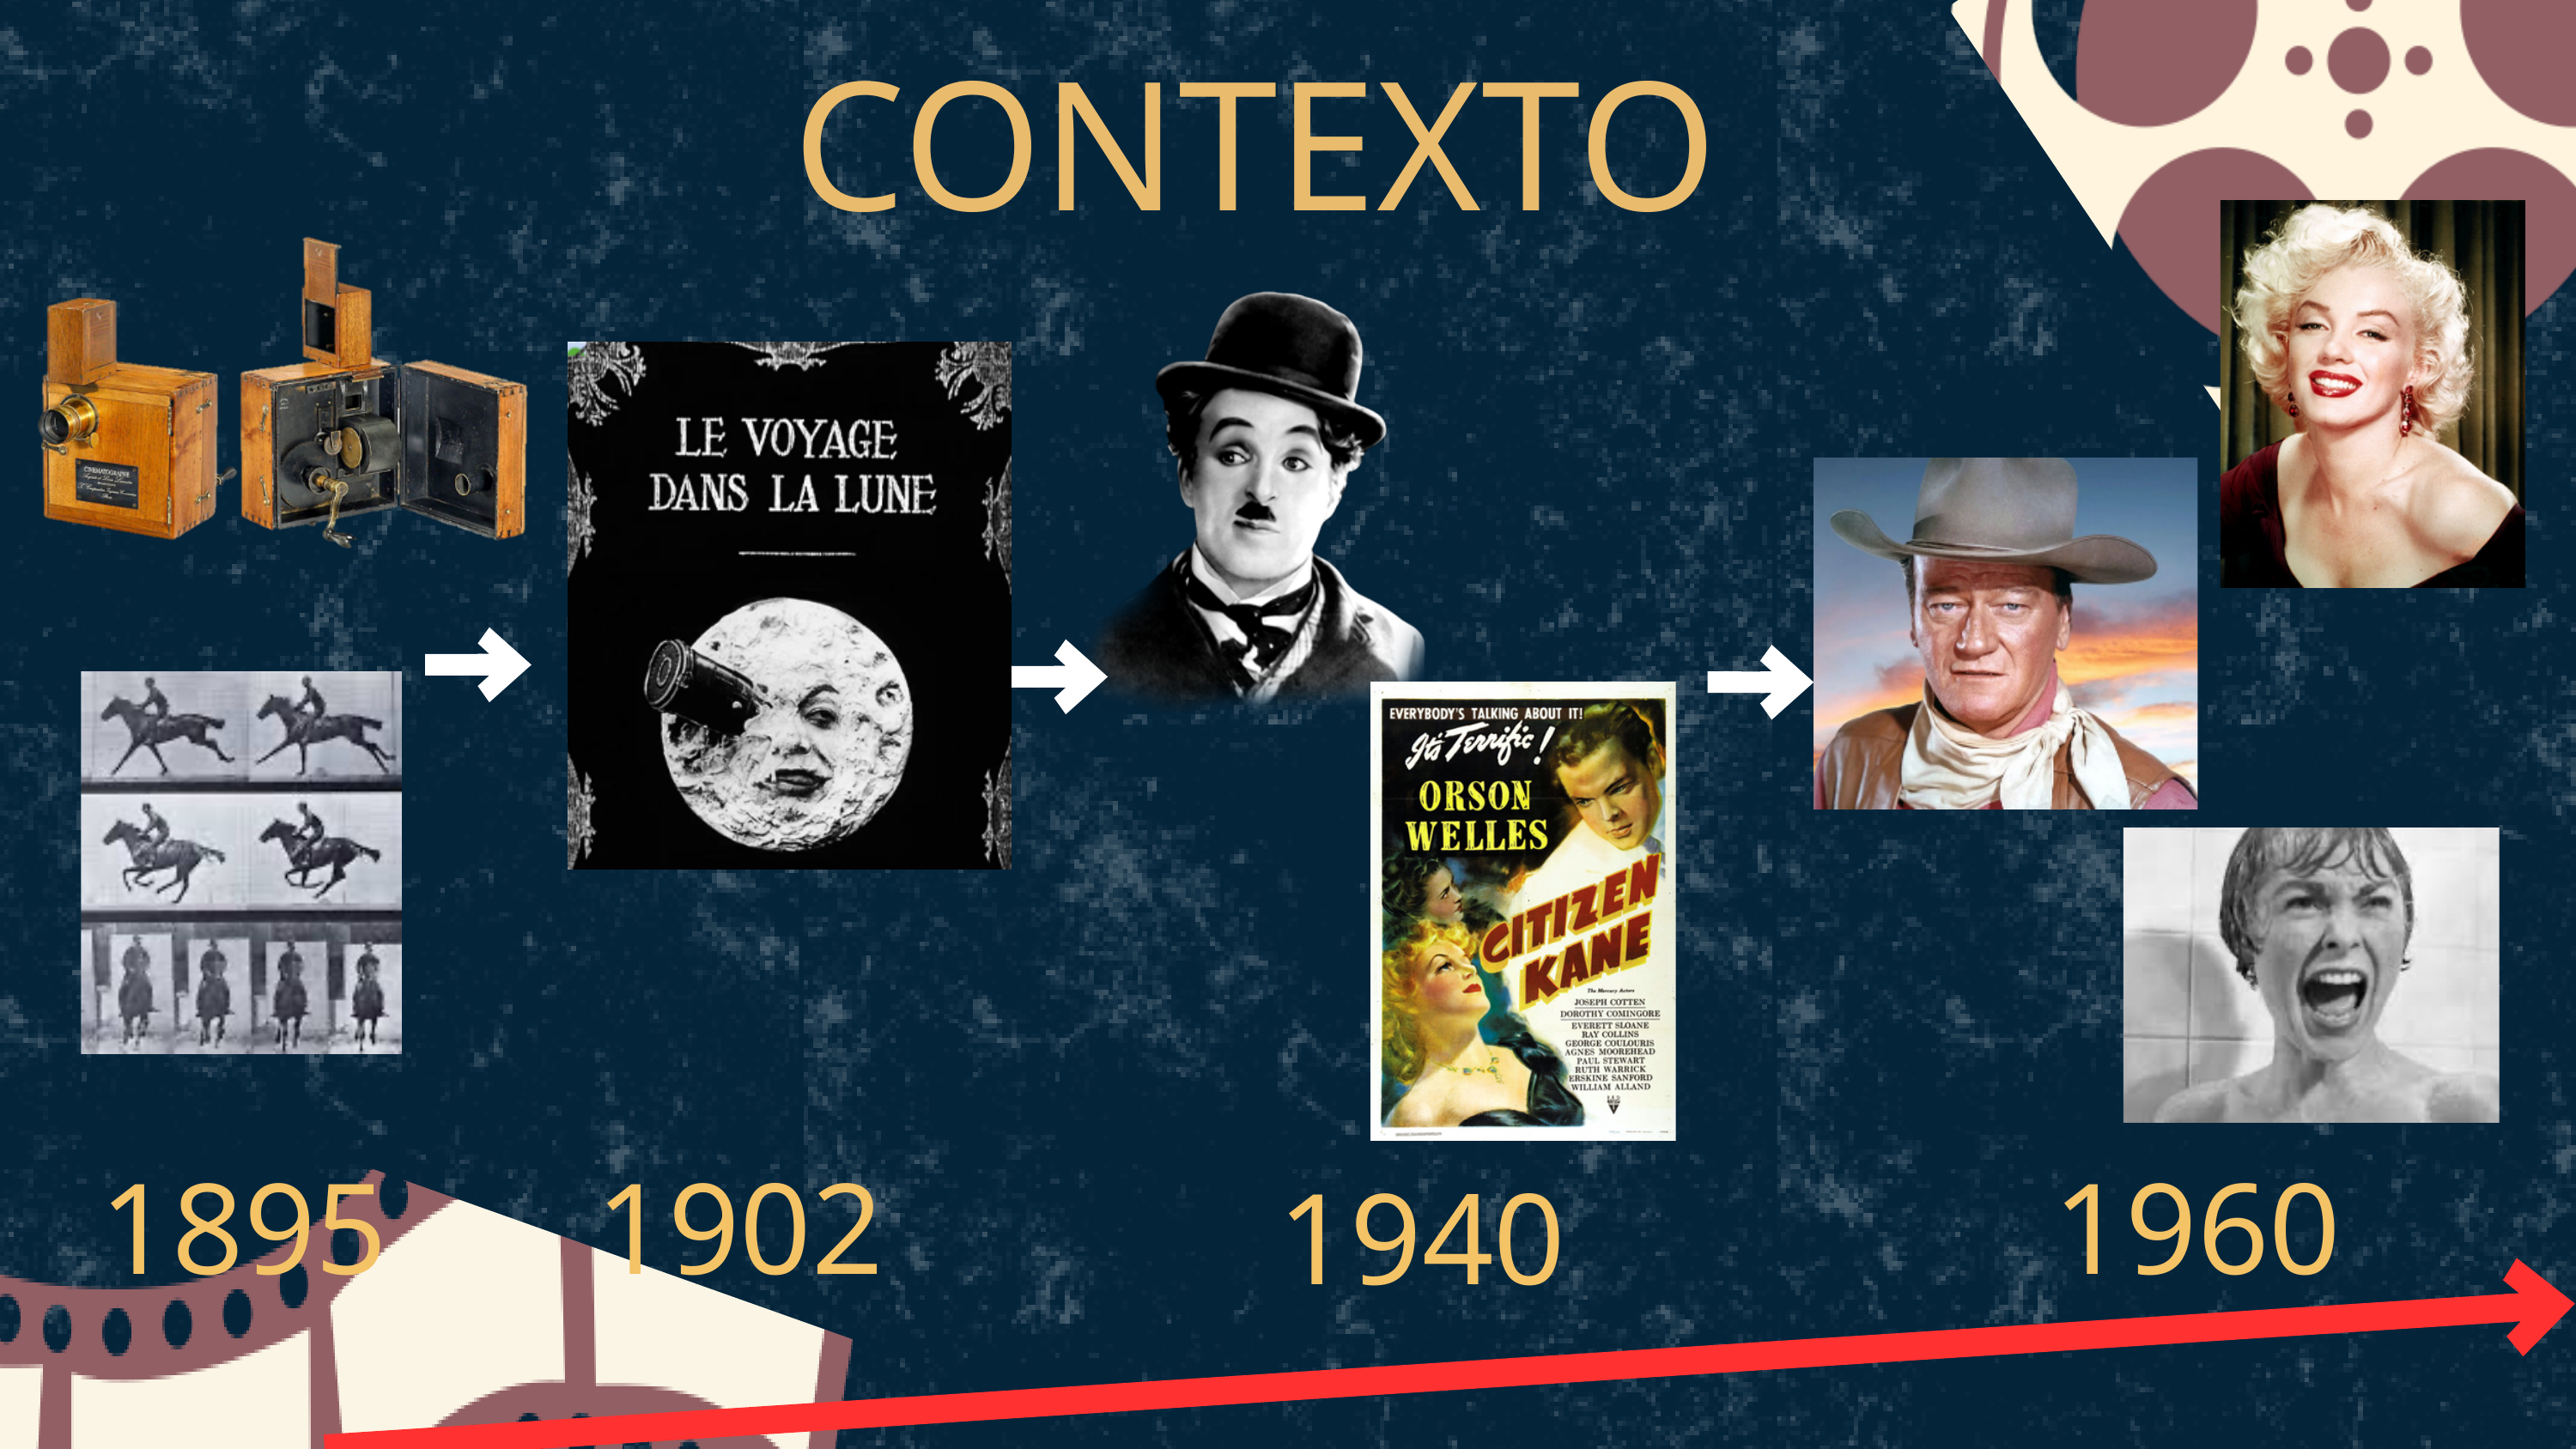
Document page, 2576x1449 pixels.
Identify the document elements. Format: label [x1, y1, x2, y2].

text_box [0, 0, 2576, 1449]
